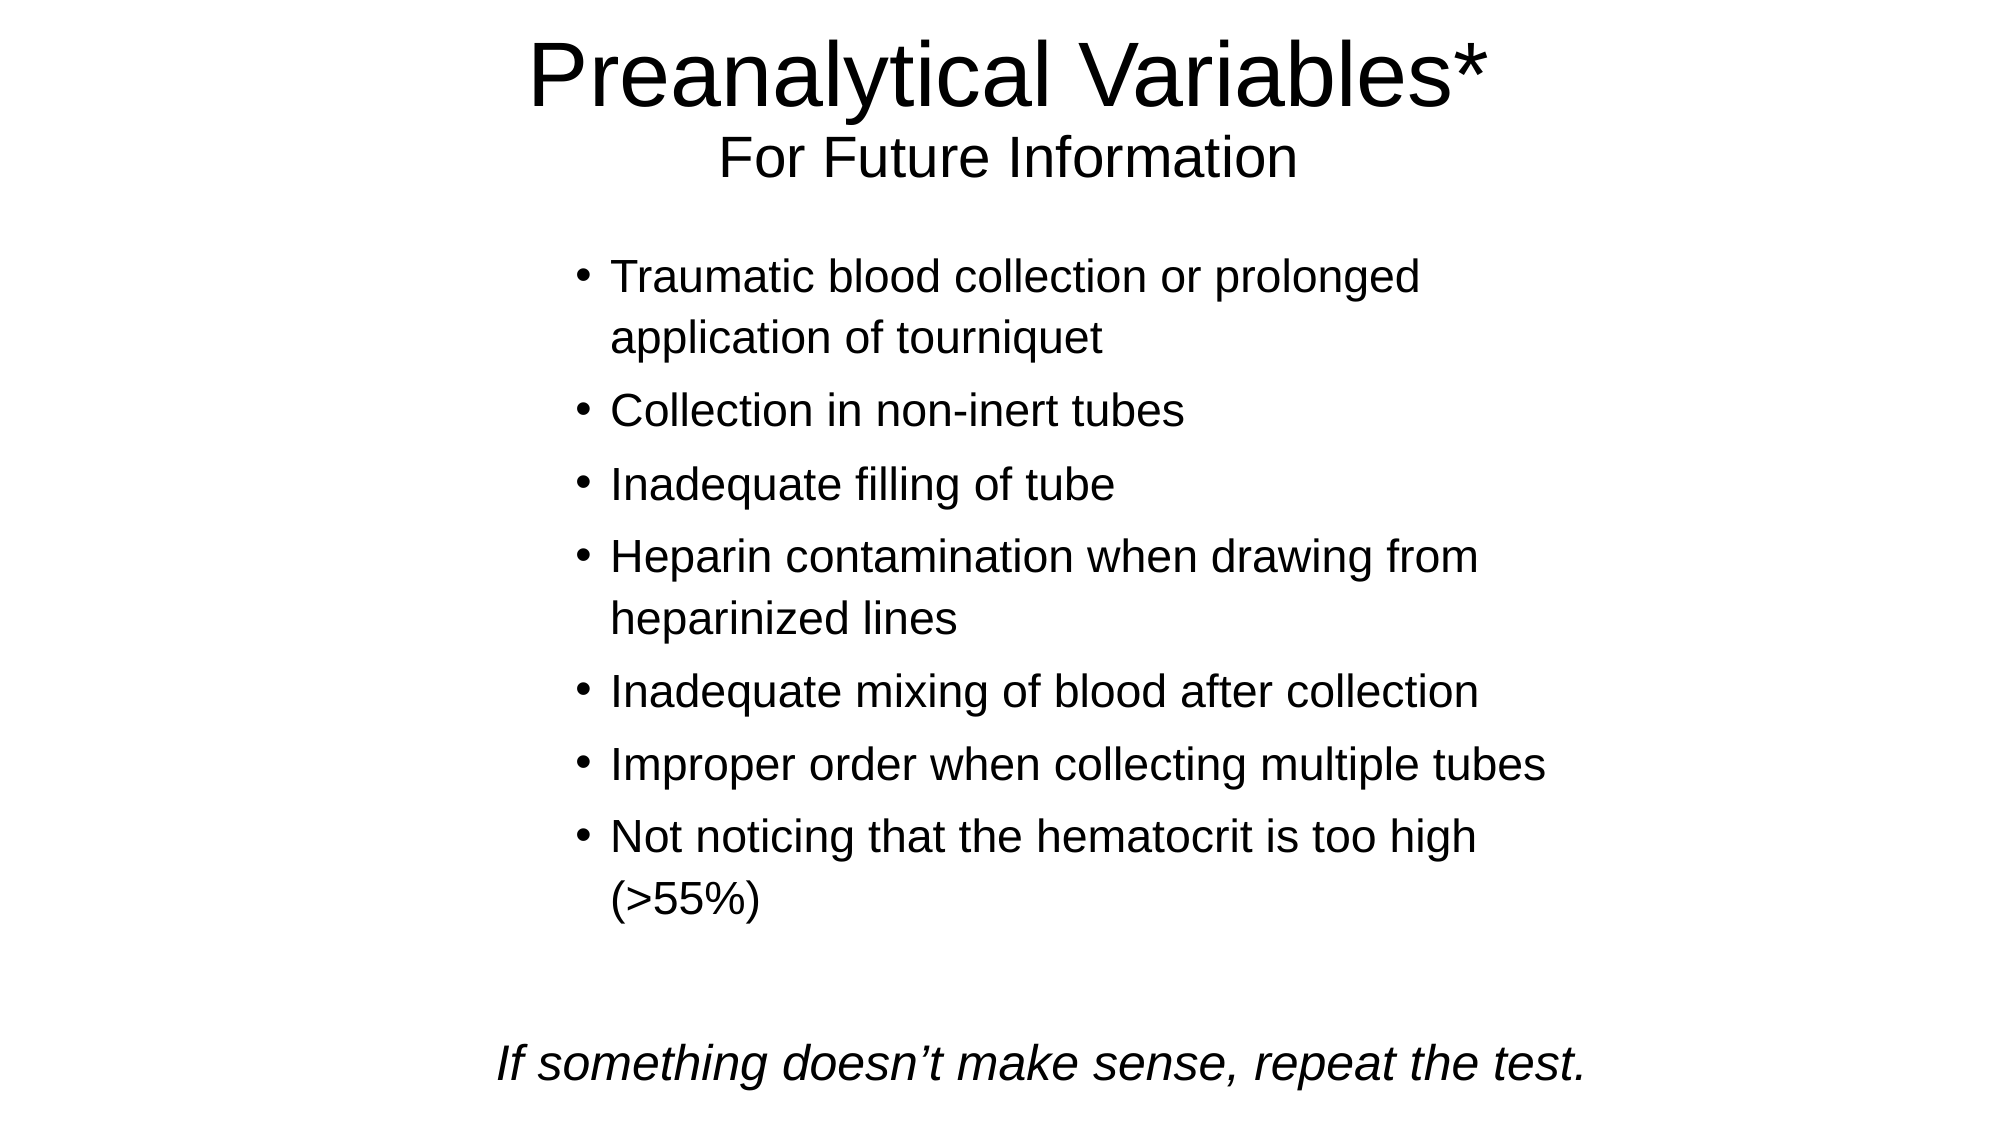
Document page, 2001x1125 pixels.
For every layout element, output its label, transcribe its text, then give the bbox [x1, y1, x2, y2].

list Traumatic blood collection or prolonged application of tourniquet Collection in non-inert tubes Inadequate filling of tube Heparin contamination when drawing from heparinized lines Inadequate mixing of blood after collection Improper order when collecting multiple tubes Not noticing that the hematocrit is too high (>55%) [560, 233, 1573, 947]
text_box If something doesn’t make sense, repeat the test. [481, 1023, 1604, 1125]
title Preanalytical Variables* For Future Information [303, 0, 1716, 218]
